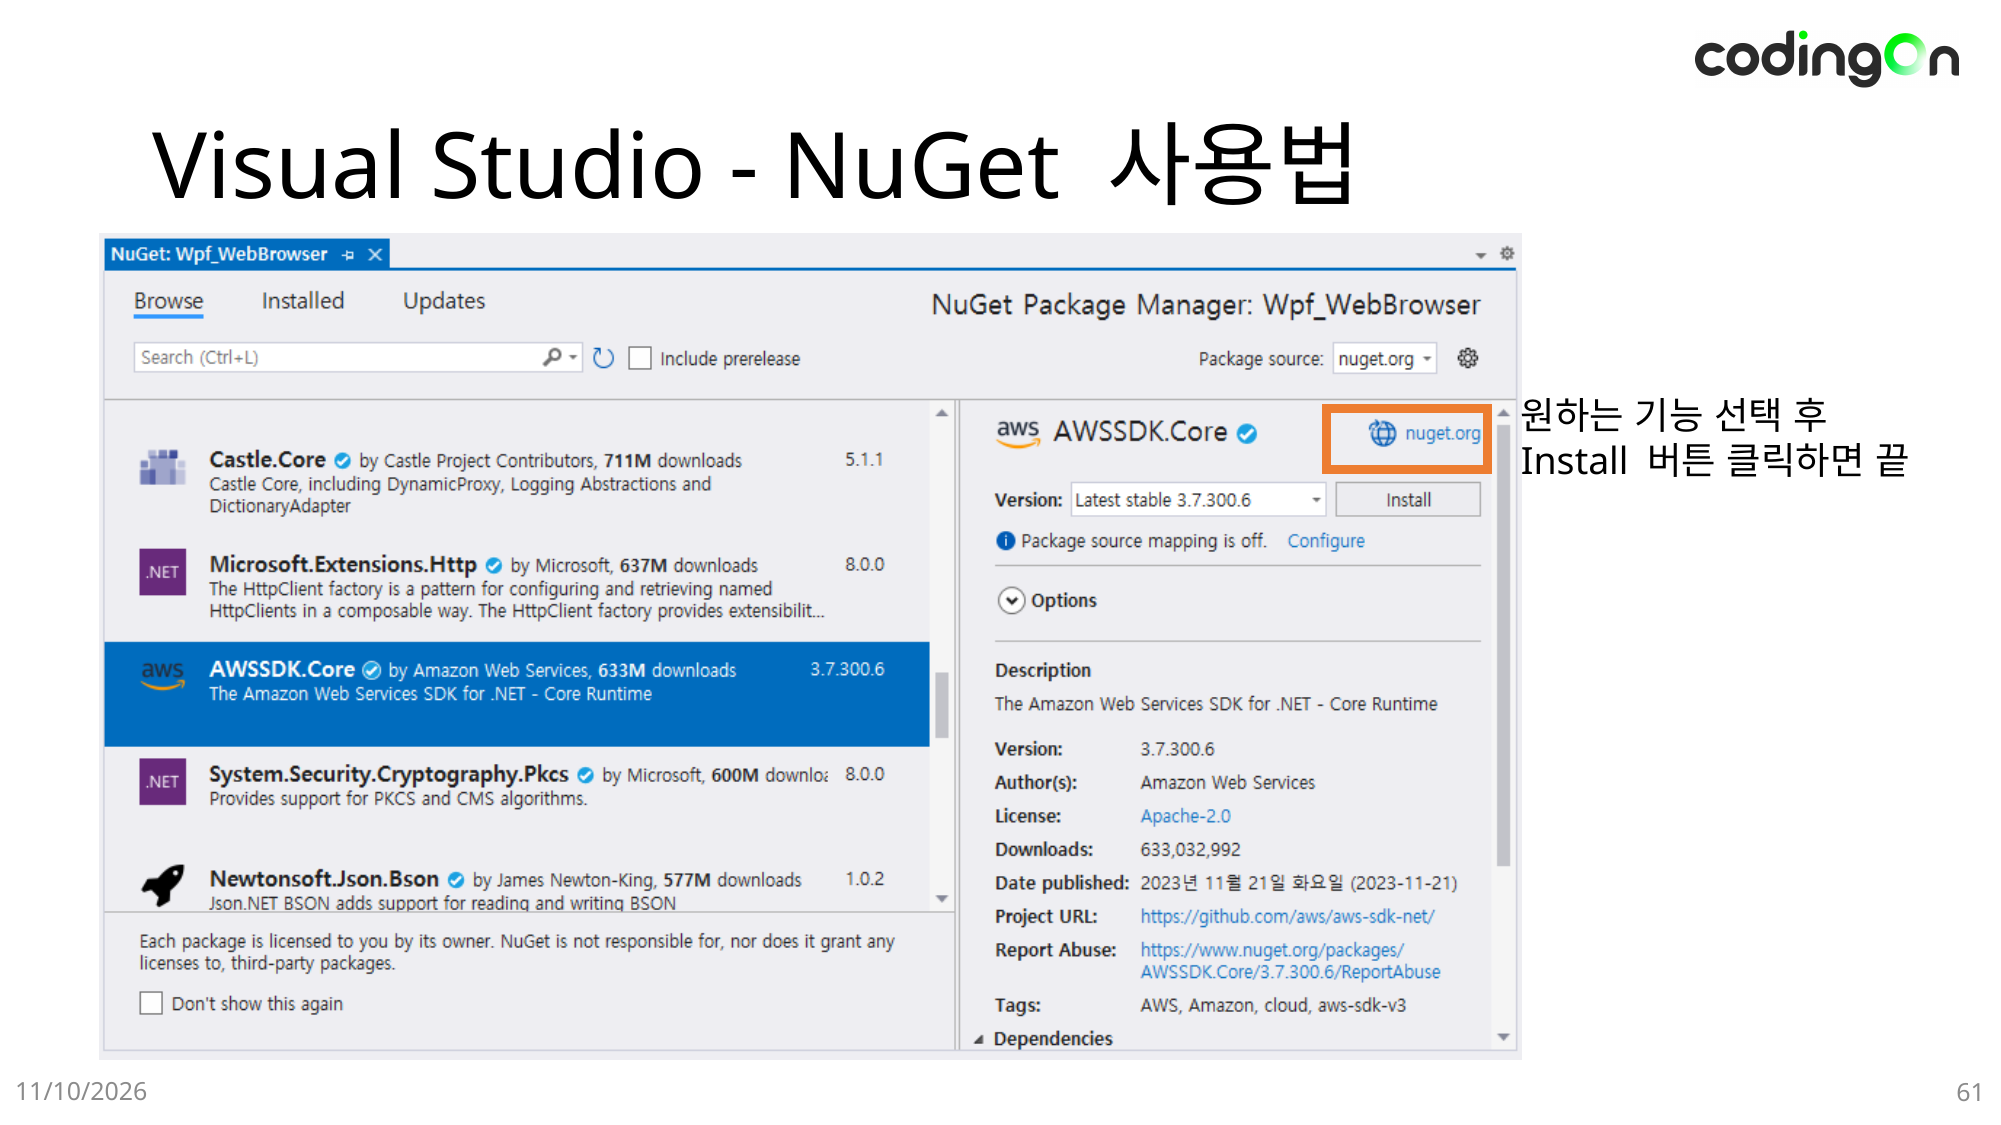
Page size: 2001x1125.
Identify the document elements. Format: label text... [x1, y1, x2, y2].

picture [1695, 30, 1959, 88]
text_box 원하는 기능 선택 후 Install 버튼 클릭하면 끝 [1522, 384, 1925, 489]
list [99, 233, 1522, 1060]
slide_number 61 [1550, 1063, 2000, 1124]
slide_number 12-21(Sat) [0, 1062, 450, 1123]
title Visual Studio - NuGet 사용법 [137, 59, 1863, 278]
